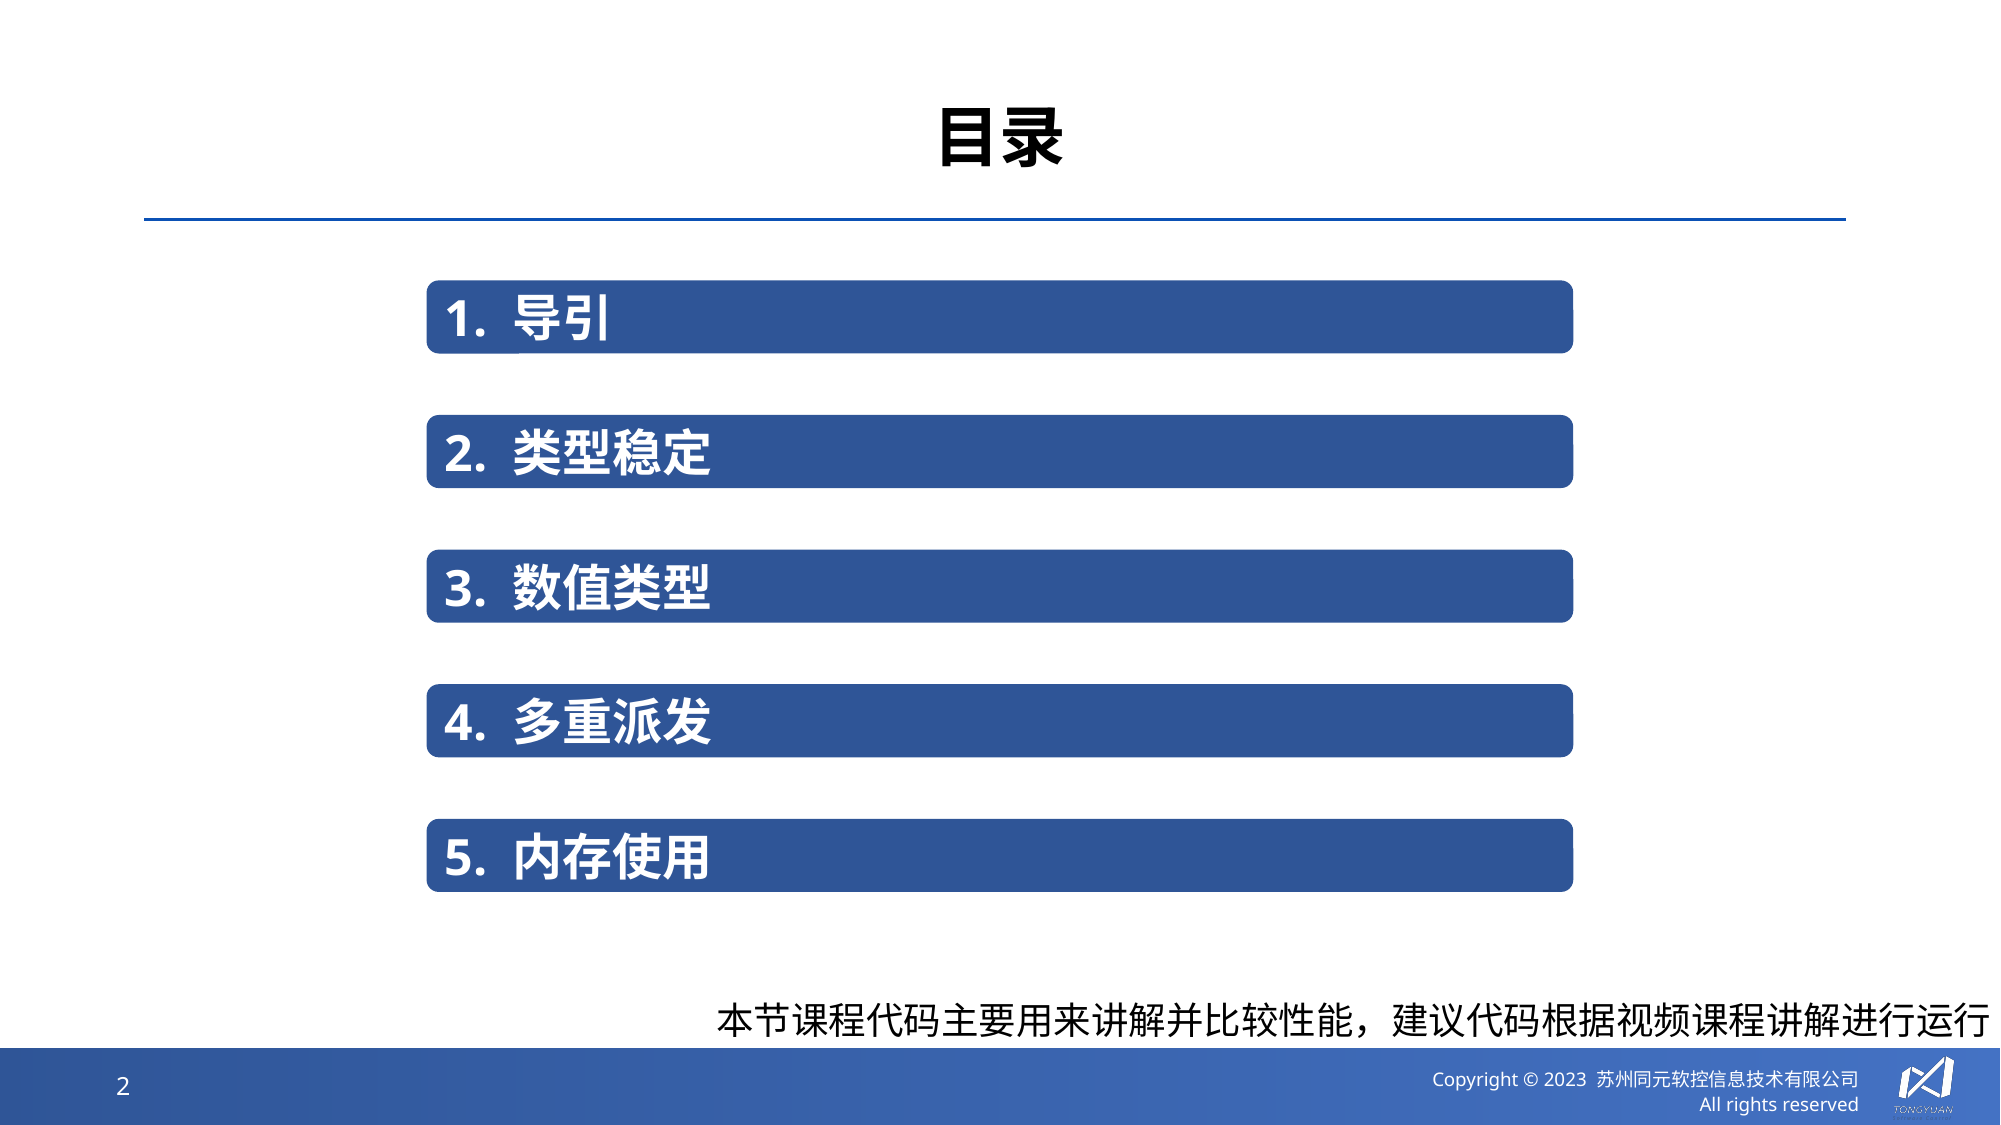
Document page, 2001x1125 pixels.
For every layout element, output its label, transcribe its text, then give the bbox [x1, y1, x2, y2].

text_box 4. 多重派发 [425, 683, 1575, 759]
text_box 5. 内存使用 [425, 817, 1575, 894]
text_box 本节课程代码主要用来讲解并比较性能，建议代码根据视频课程讲解进行运行 [701, 989, 2000, 1050]
text_box 2. 类型稳定 [425, 413, 1575, 490]
picture [1890, 1054, 1957, 1122]
text_box 3. 数值类型 [425, 548, 1575, 624]
title 目录 [646, 67, 1354, 212]
text_box 1. 导引 [425, 279, 1575, 355]
